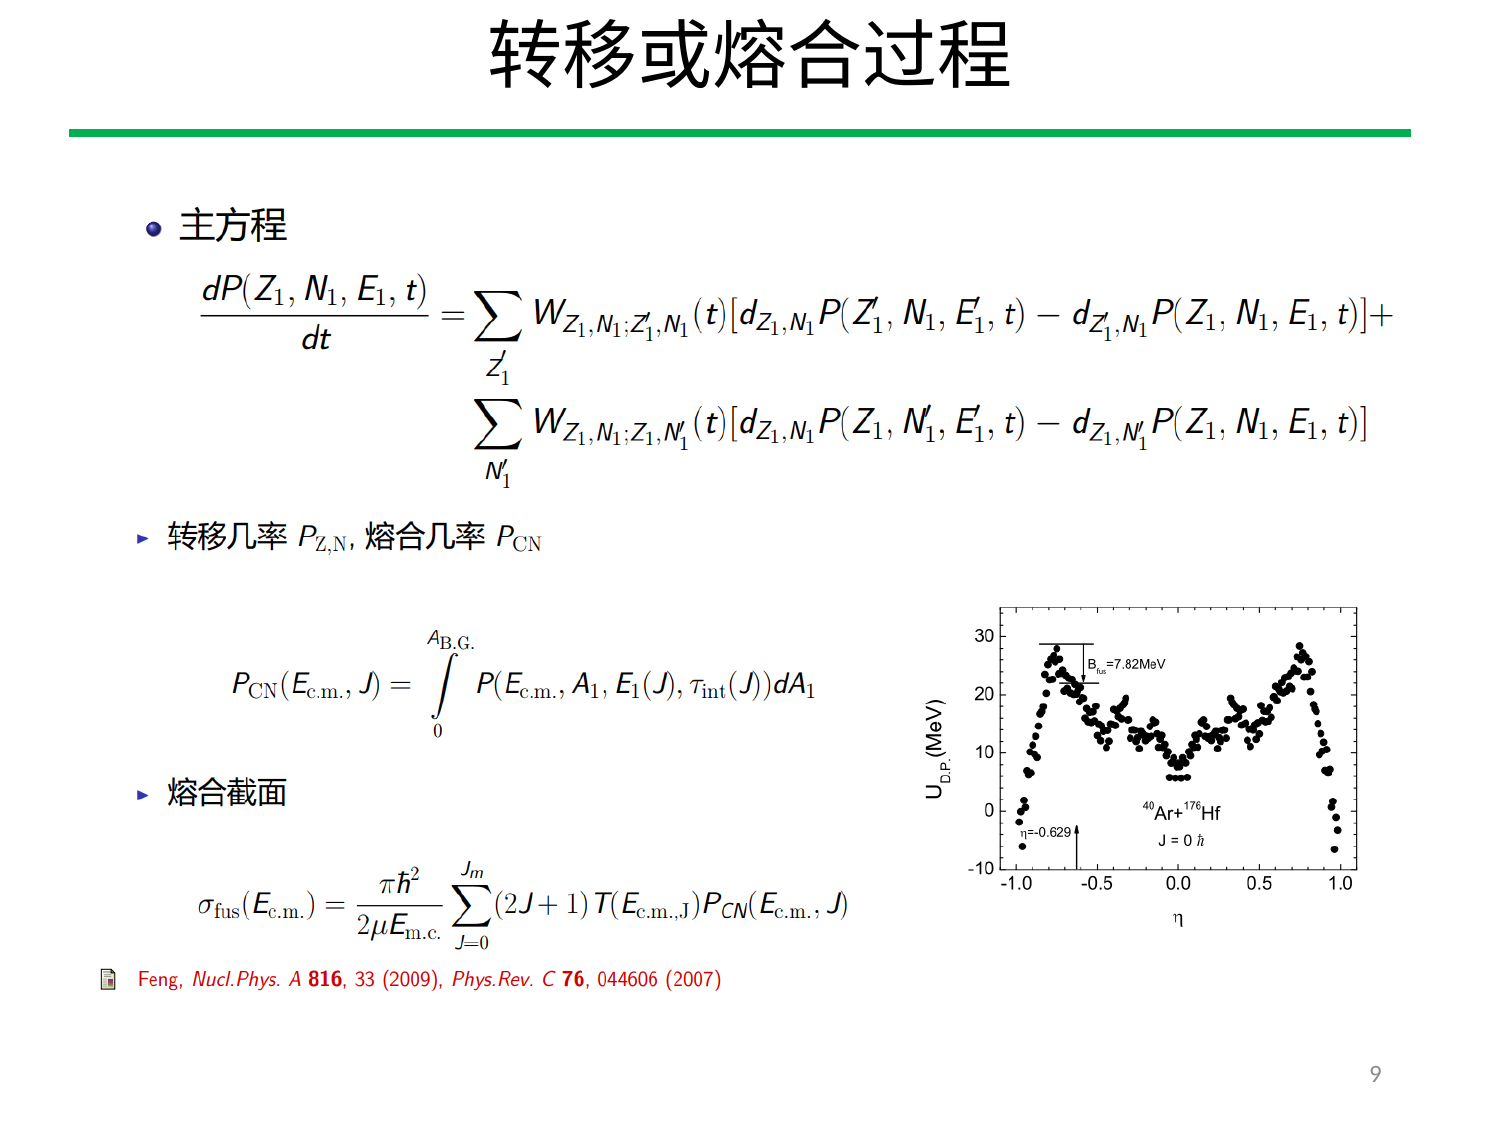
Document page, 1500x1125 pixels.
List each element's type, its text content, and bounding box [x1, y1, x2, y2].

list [79, 154, 1414, 1062]
title 转移或熔合过程 [0, 3, 1500, 114]
slide_number 9 [1059, 1062, 1397, 1103]
